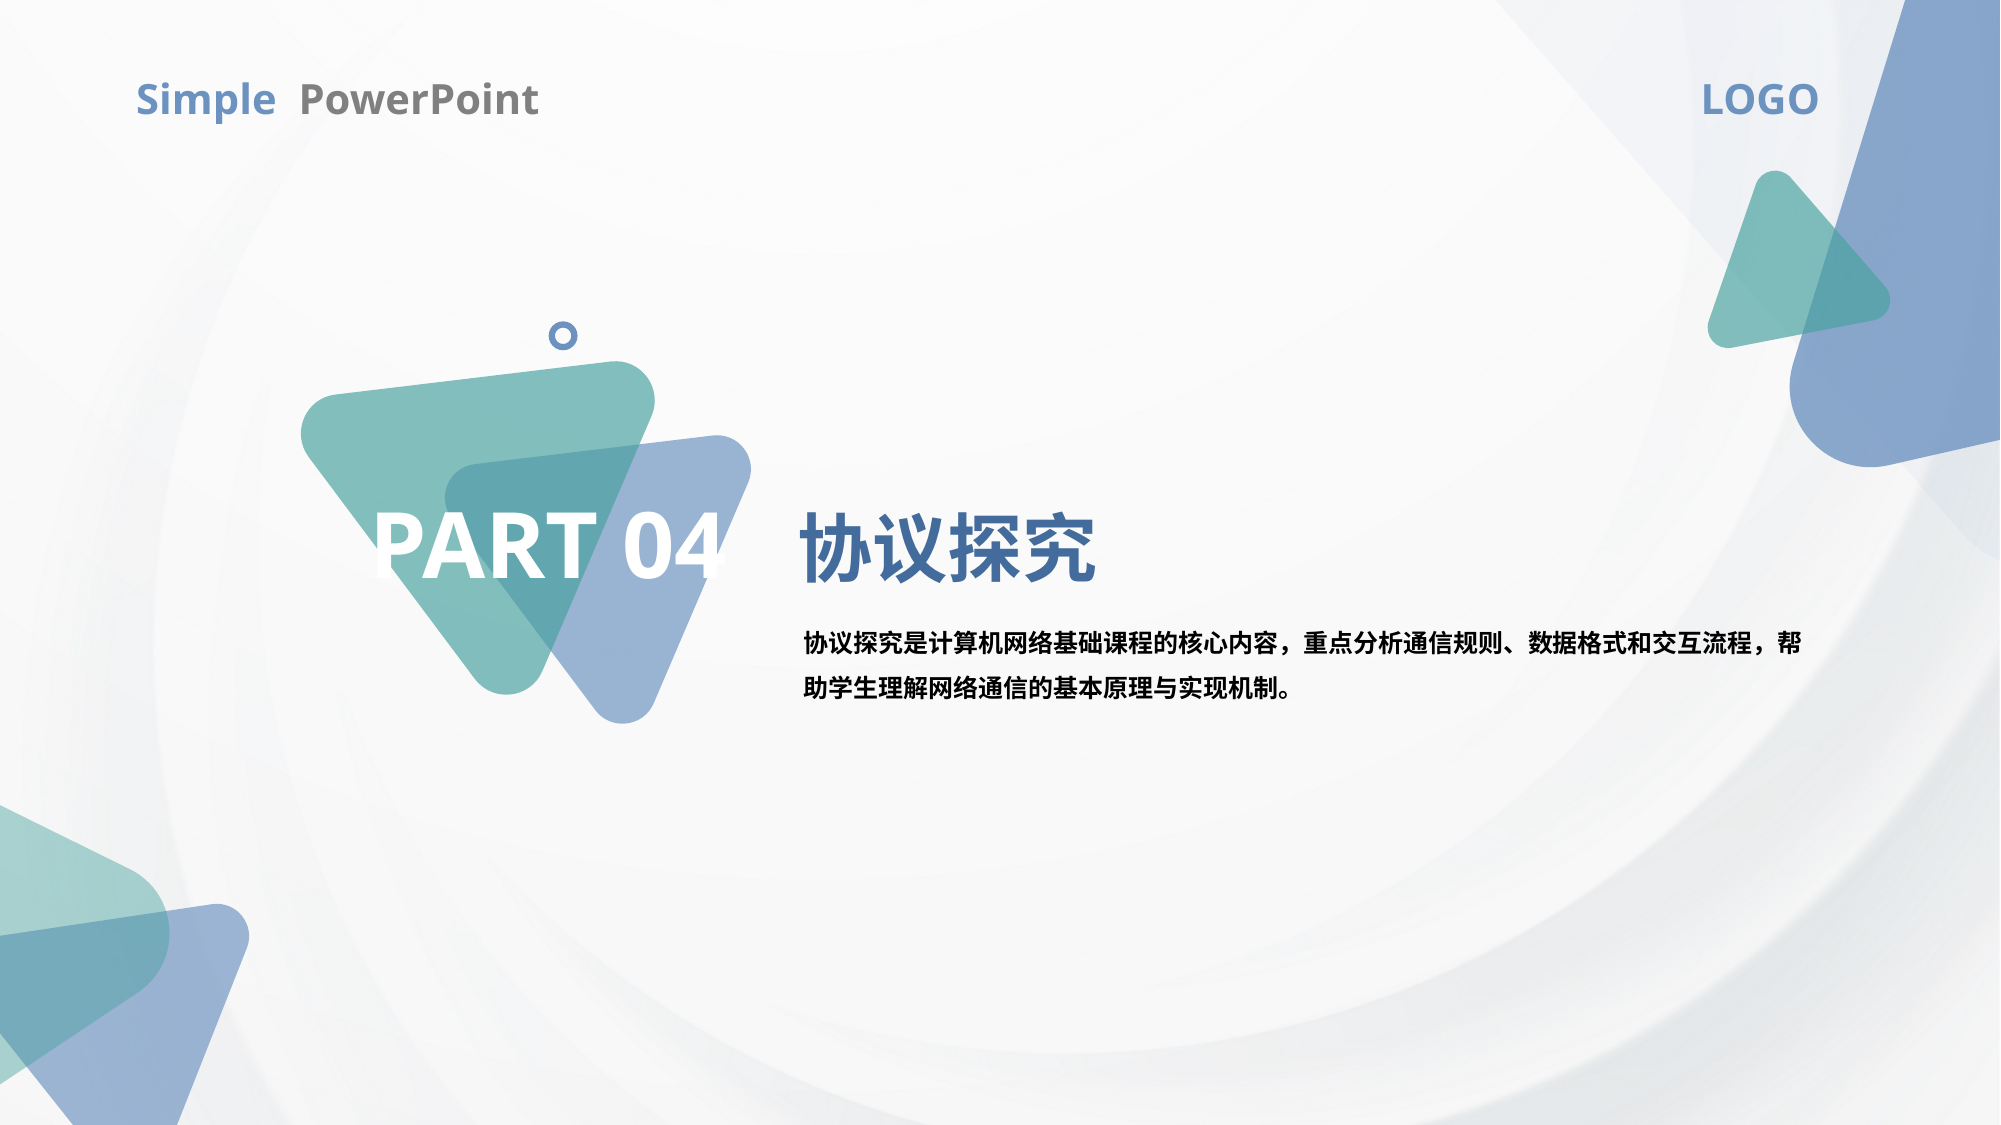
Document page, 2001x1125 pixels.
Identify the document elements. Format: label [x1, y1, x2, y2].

text_box [1490, 0, 2000, 566]
text_box [0, 797, 250, 1125]
picture [0, 0, 2000, 1125]
